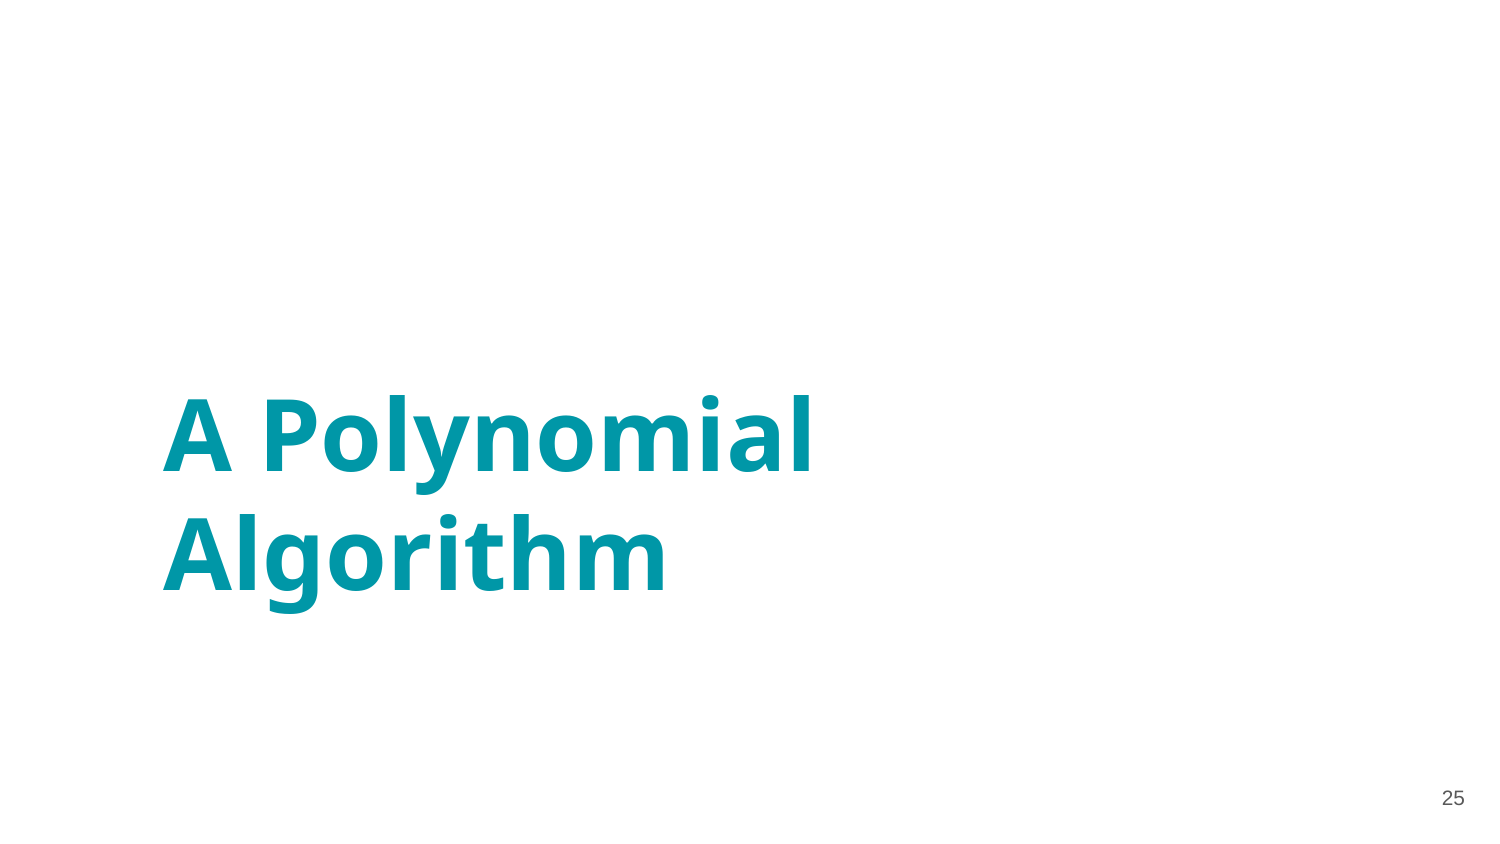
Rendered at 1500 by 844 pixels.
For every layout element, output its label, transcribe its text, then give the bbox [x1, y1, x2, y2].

slide_number ‹#› [1389, 764, 1480, 830]
text_box A Polynomial Algorithm [148, 355, 1352, 488]
